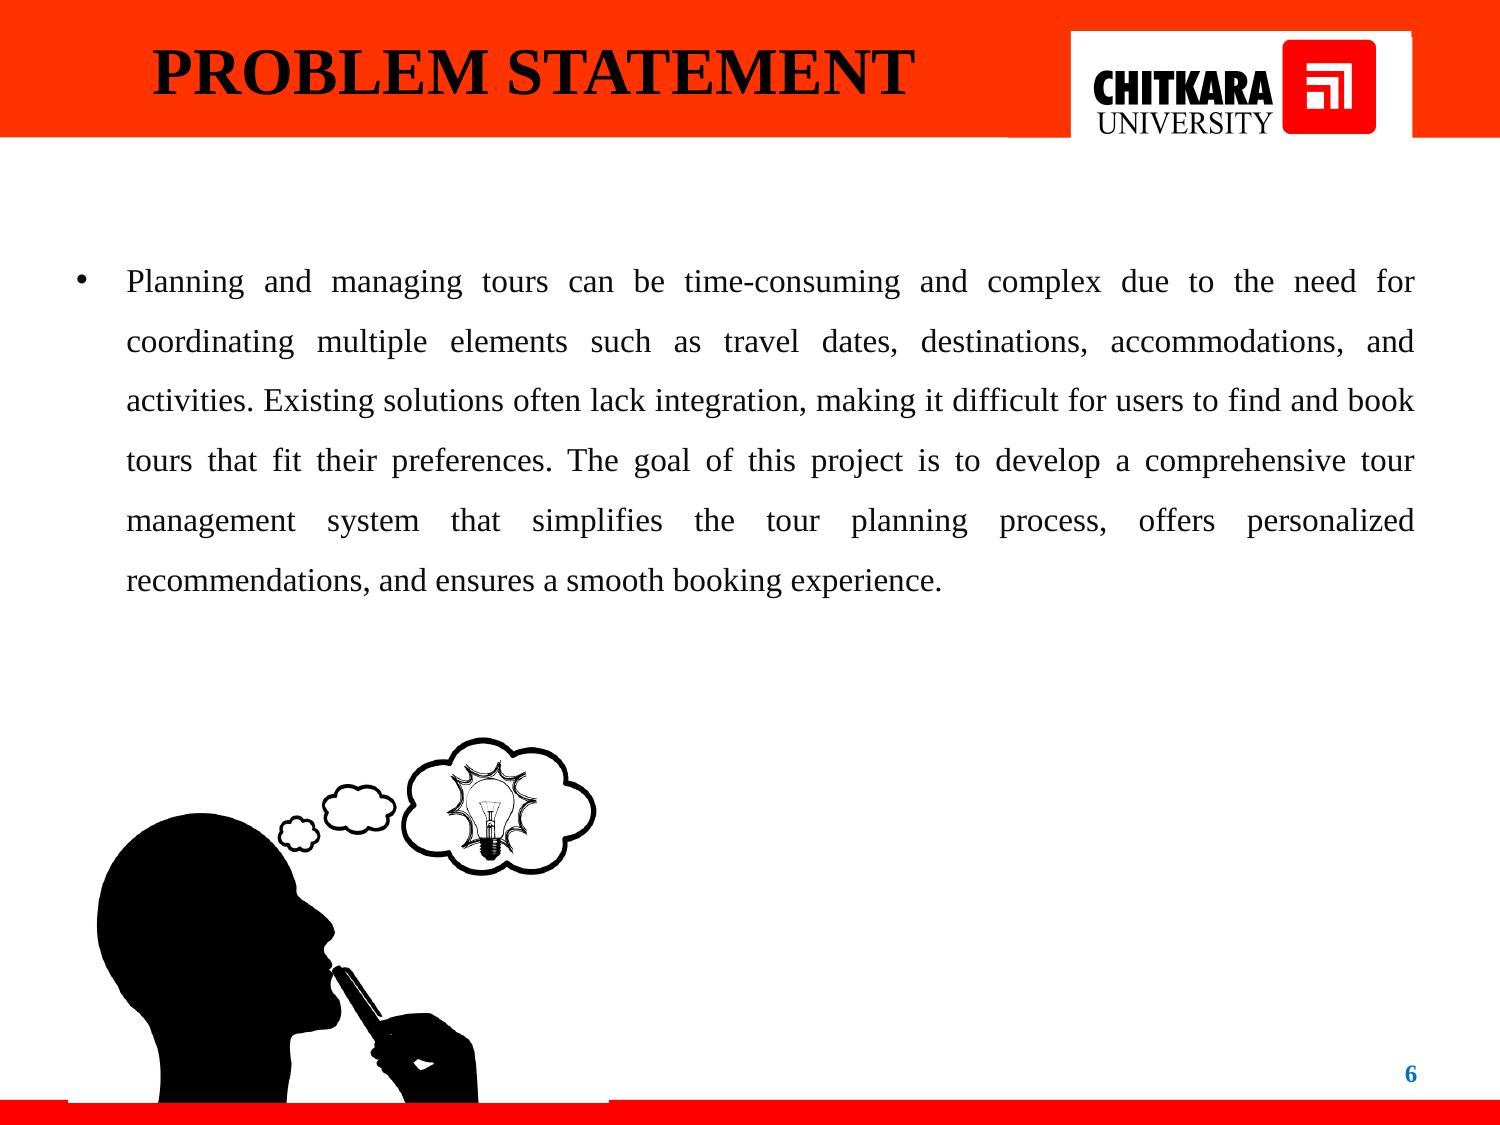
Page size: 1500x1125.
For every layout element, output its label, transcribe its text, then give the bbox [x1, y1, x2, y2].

title PROBLEM STATEMENT [0, 0, 1070, 137]
list Planning and managing tours can be time-consuming and complex due to the need for coordinating multiple elements such as travel dates, destinations, accommodations, and activities. Existing solutions often lack integration, making it difficult for users to find and book tours that fit their preferences. The goal of this project is to develop a comprehensive tour management system that simplifies the tour planning process, offers personalized recommendations, and ensures a smooth booking experience. [68, 231, 1426, 645]
picture [1074, 37, 1391, 138]
picture [68, 721, 609, 1103]
slide_number 6 [1394, 1049, 1426, 1096]
